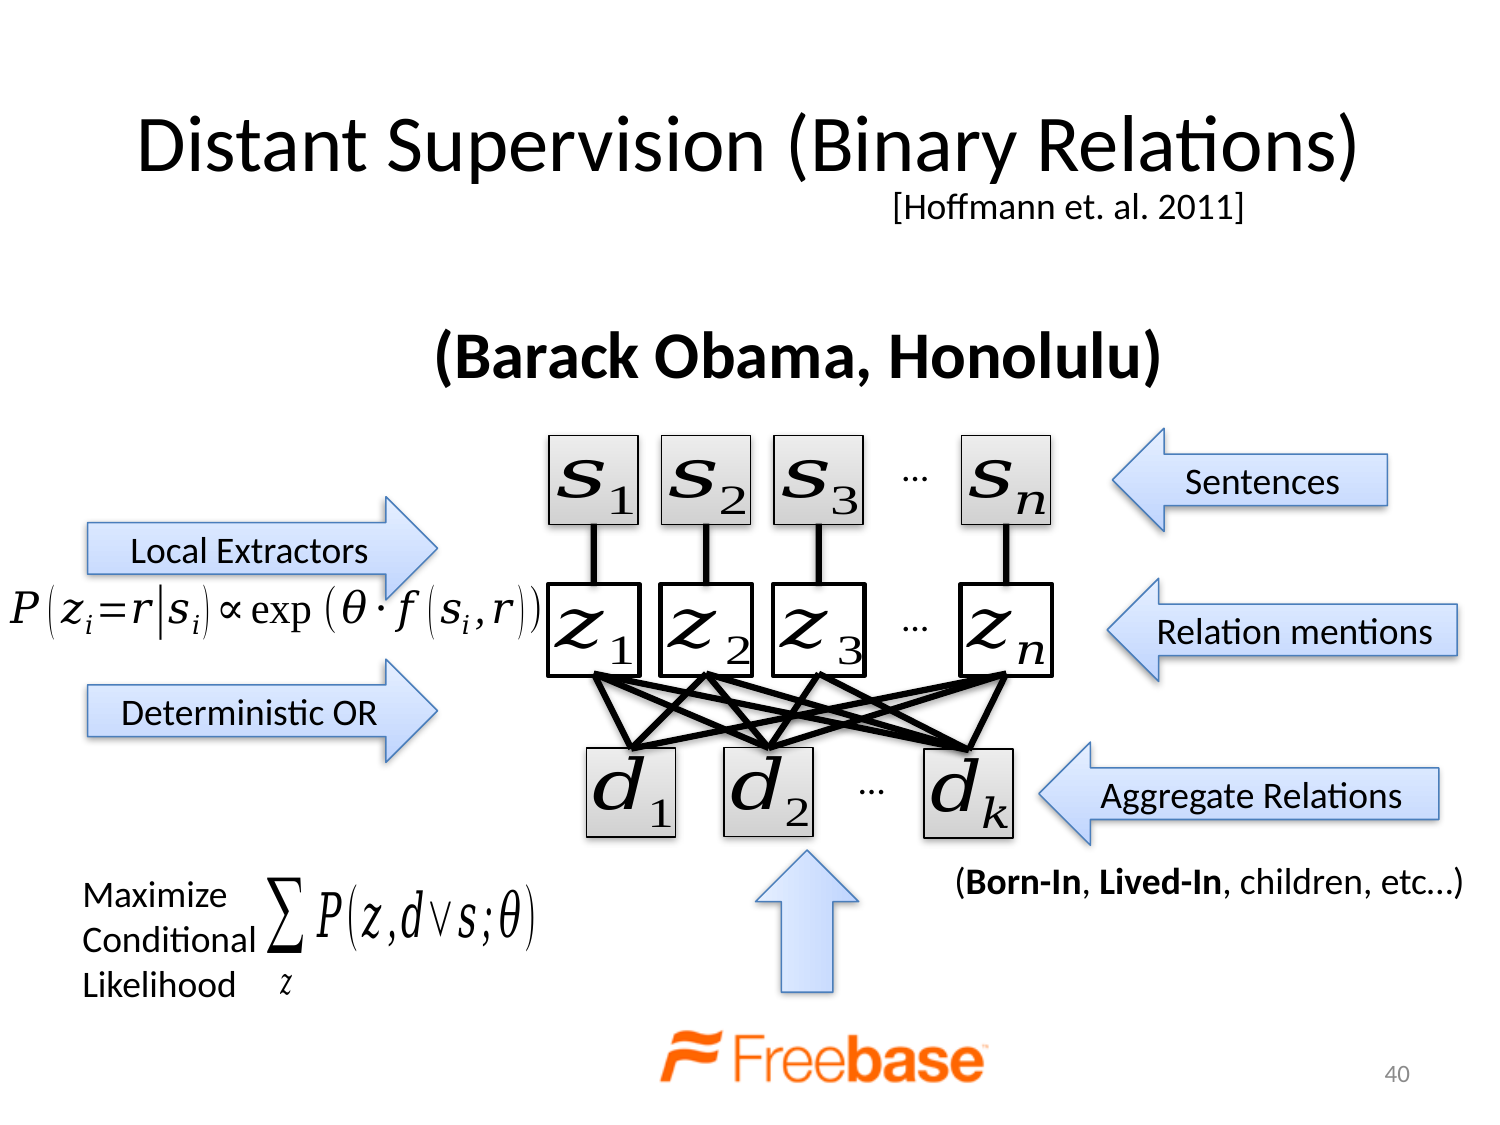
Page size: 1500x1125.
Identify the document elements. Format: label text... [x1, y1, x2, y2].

text_box Local Extractors [86, 496, 439, 601]
text_box [Hoffmann et. al. 2011] [877, 174, 1261, 235]
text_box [937, 741, 1482, 911]
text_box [593, 673, 1007, 751]
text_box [65, 862, 551, 1015]
text_box Deterministic OR [86, 658, 439, 764]
text_box Relation mentions [1106, 577, 1458, 683]
picture [611, 1013, 1003, 1099]
slide_number 40 [1074, 1042, 1425, 1103]
text_box (Barack Obama, Honolulu) [418, 304, 1179, 399]
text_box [587, 747, 932, 838]
text_box [754, 849, 860, 994]
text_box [549, 523, 1051, 674]
title Distant Supervision (Binary Relations) [75, 45, 1425, 233]
text_box Sentences [1111, 427, 1389, 533]
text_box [549, 435, 1051, 523]
